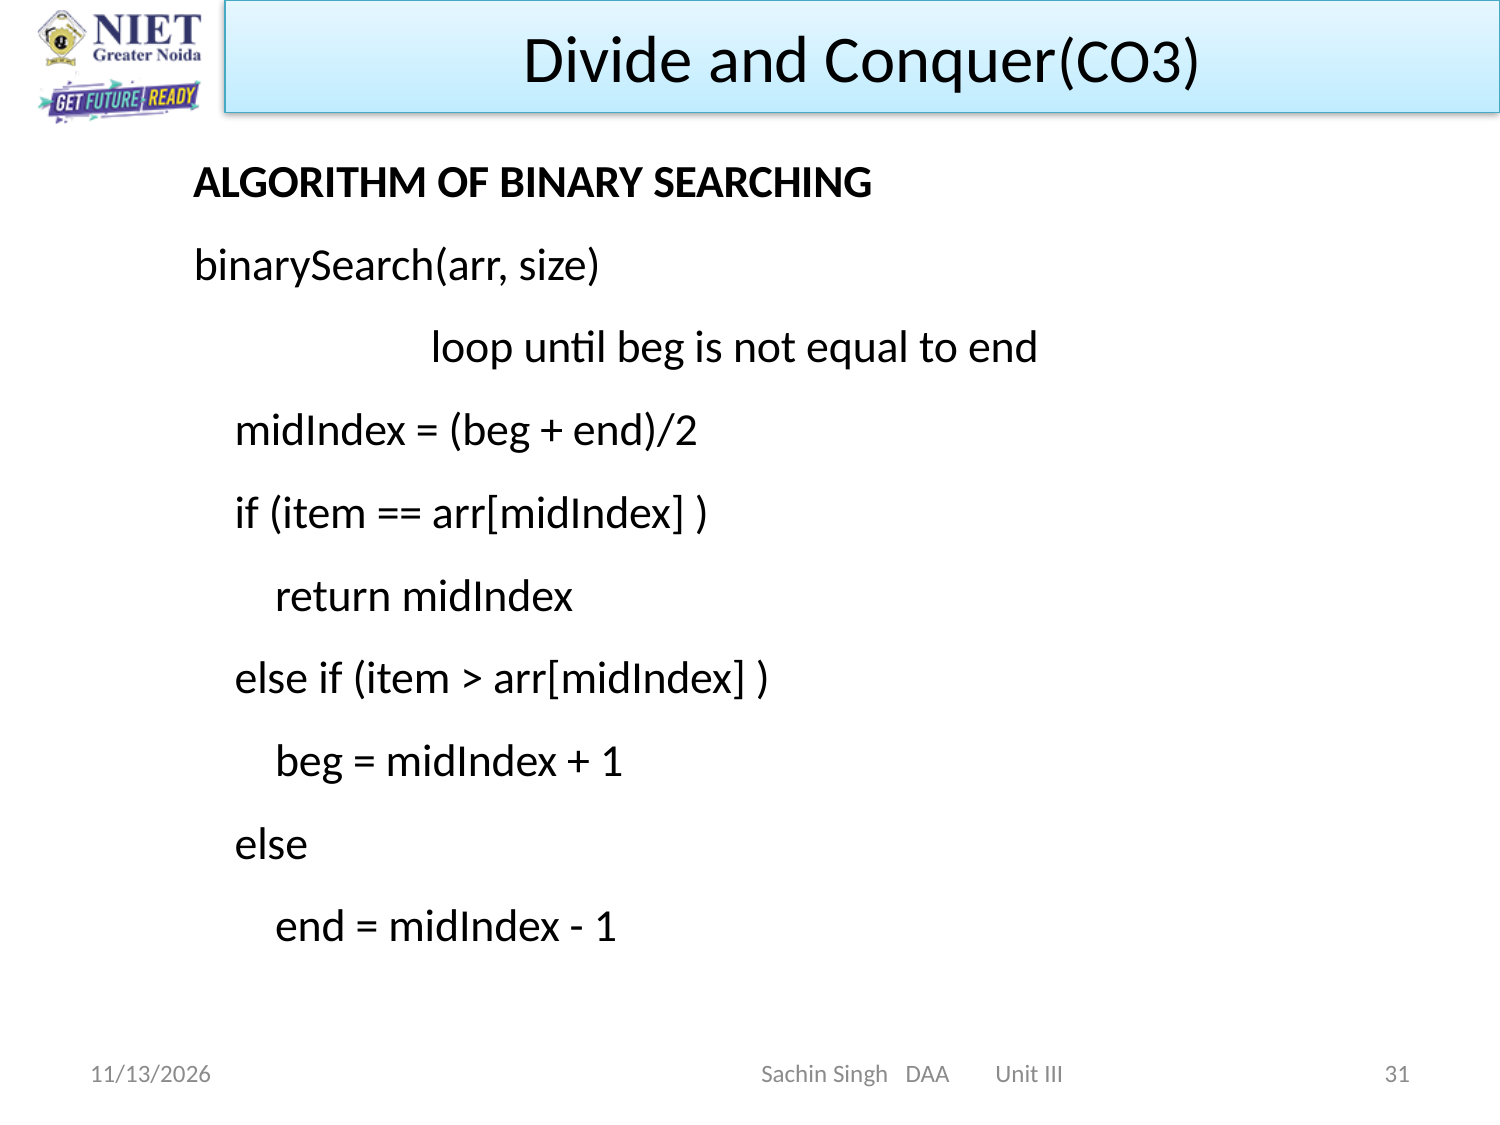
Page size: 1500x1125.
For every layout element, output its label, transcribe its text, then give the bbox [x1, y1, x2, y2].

footer Sachin Singh DAA Unit III [512, 1042, 1313, 1103]
text_box Divide and Conquer(CO3) [238, 0, 1500, 113]
picture [0, 0, 238, 135]
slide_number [75, 1042, 425, 1103]
slide_number 31 [1313, 1042, 1425, 1103]
text_box ALGORITHM OF BINARY SEARCHING binarySearch(arr, size) loop until beg is not equal to end midIndex = (beg + end)/2 if (item == arr[midIndex] ) return midIndex else if (item > arr[midIndex] ) beg = midIndex + 1 else end = midIndex - 1 [74, 124, 1425, 951]
